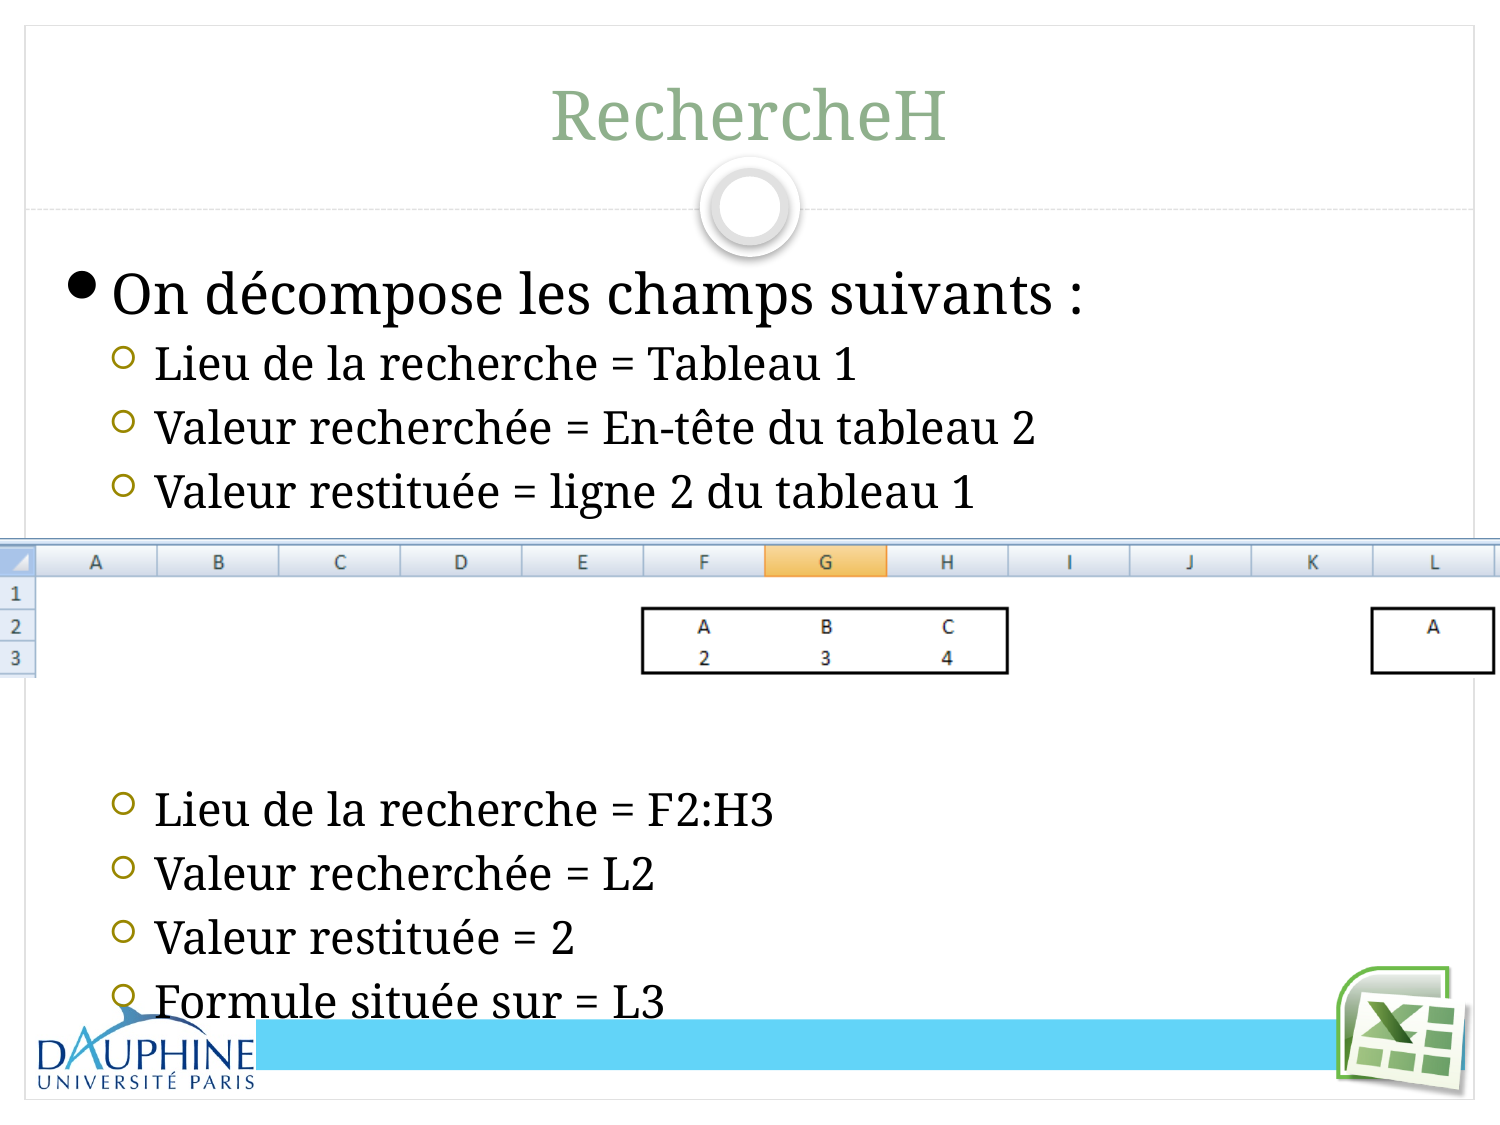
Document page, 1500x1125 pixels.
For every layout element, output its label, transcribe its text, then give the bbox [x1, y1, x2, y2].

picture [35, 1001, 256, 1090]
title RechercheH [49, 37, 1450, 162]
picture [0, 538, 1500, 679]
picture [1324, 949, 1477, 1102]
list On décompose les champs suivants : Lieu de la recherche = Tableau 1 Valeur recherchée = En-tête du tableau 2 Valeur restituée = ligne 2 du tableau 1 Lieu de la recherche = F2:H3 Valeur recherchée = L2 Valeur restituée = 2 Formule située sur = L3 [49, 690, 1445, 1001]
list On décompose les champs suivants : Lieu de la recherche = Tableau 1 Valeur recherchée = En-tête du tableau 2 Valeur restituée = ligne 2 du tableau 1 Lieu de la recherche = F2:H3 Valeur recherchée = L2 Valeur restituée = 2 Formule située sur = L3 [49, 250, 1445, 535]
